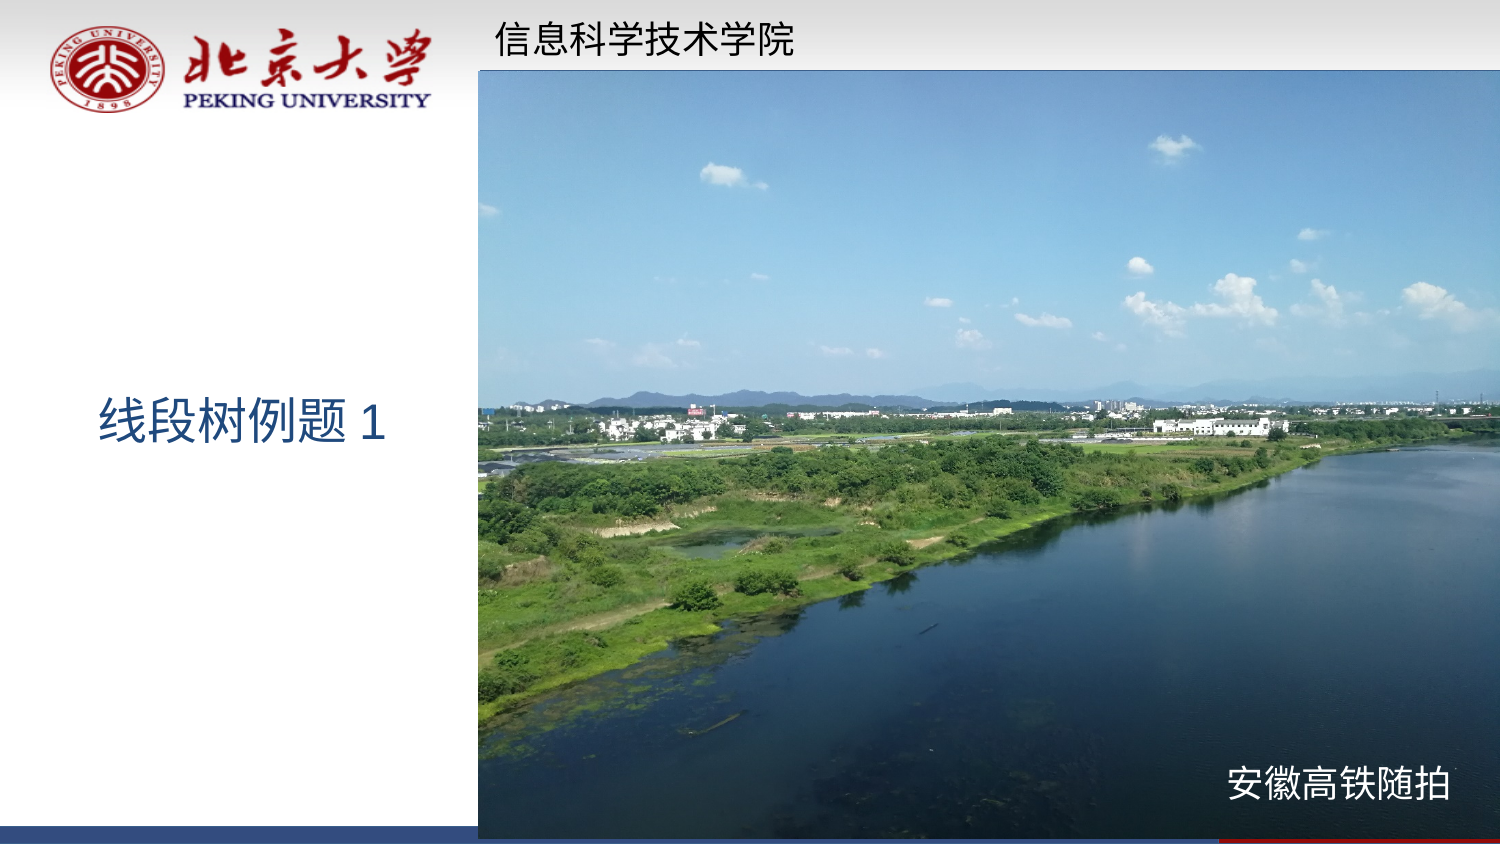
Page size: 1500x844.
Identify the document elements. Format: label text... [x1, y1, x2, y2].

text_box 线段树例题1 [17, 377, 467, 461]
text_box 信息科学技术学院 [480, 8, 810, 69]
picture [0, 0, 1500, 839]
